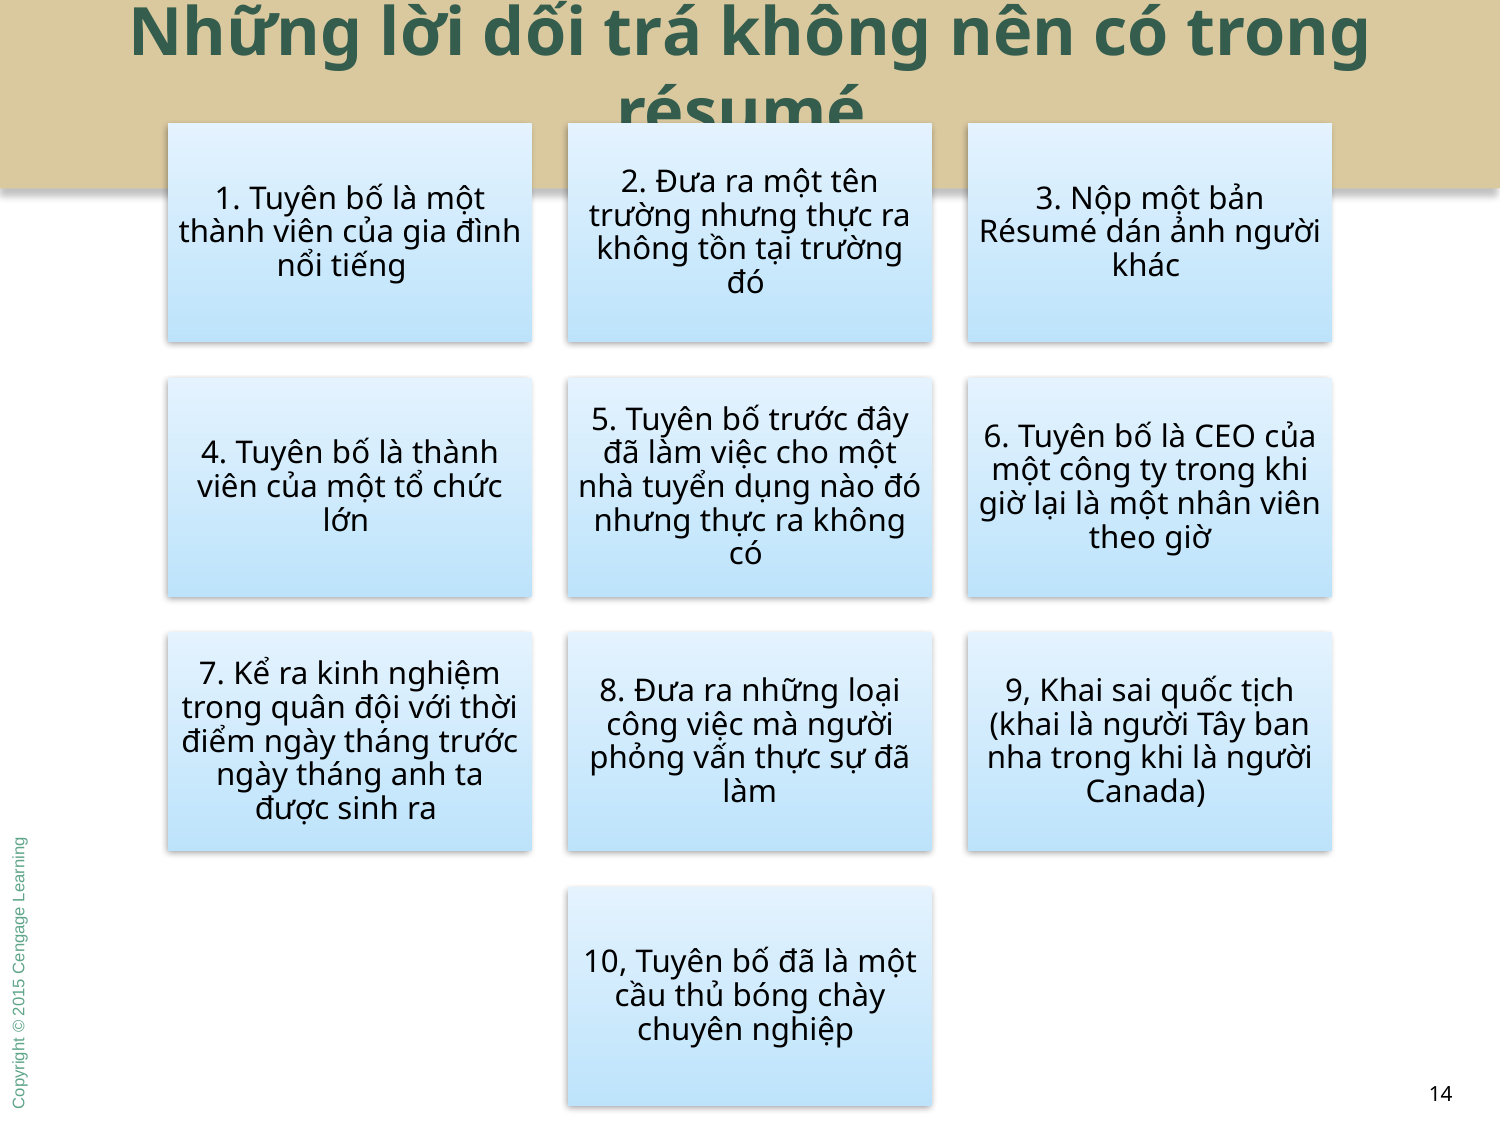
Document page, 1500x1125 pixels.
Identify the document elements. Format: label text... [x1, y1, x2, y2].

title Những lời dối trá không nên có trong résumé [0, 0, 1500, 121]
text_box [0, 123, 1500, 1107]
